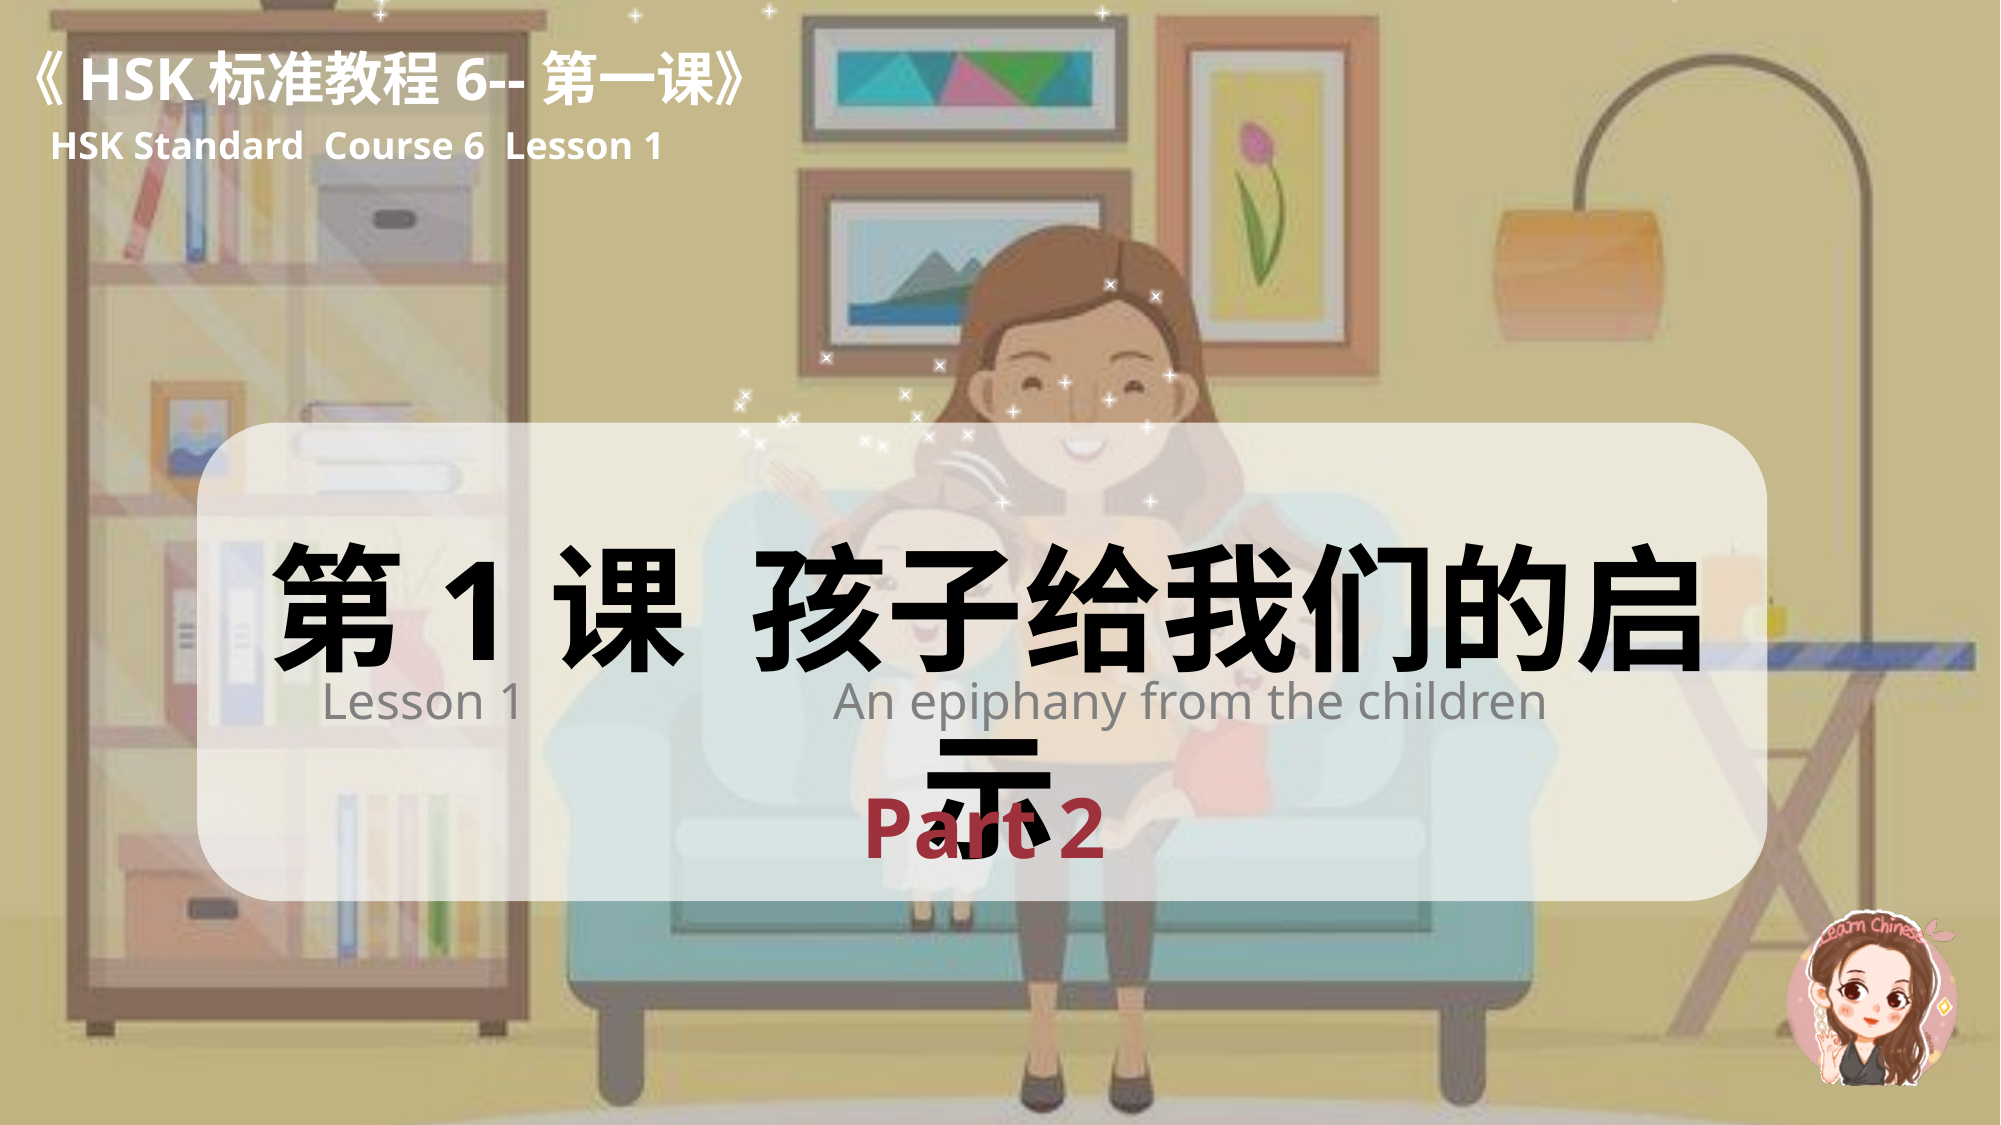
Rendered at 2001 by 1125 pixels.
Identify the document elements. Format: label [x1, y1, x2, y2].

picture [0, 0, 2001, 1125]
text_box [197, 422, 1782, 902]
